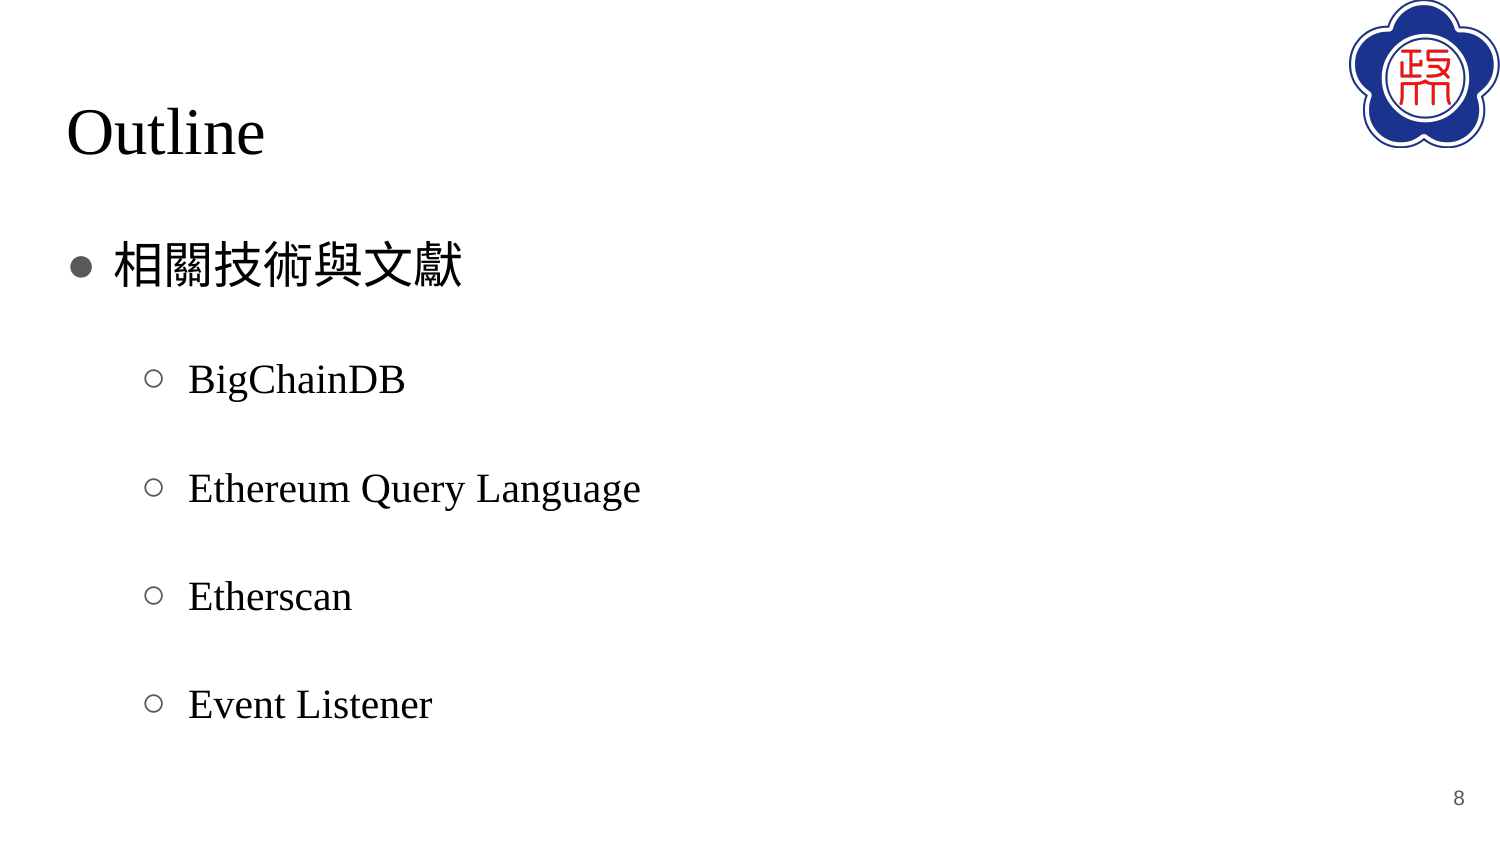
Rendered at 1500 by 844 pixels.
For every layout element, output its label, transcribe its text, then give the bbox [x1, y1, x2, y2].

slide_number 8 [1389, 764, 1480, 830]
list 相關技術與文獻 BigChainDB Ethereum Query Language Etherscan Event Listener [51, 189, 1449, 801]
title Outline [51, 72, 1449, 167]
picture [1349, 0, 1500, 148]
